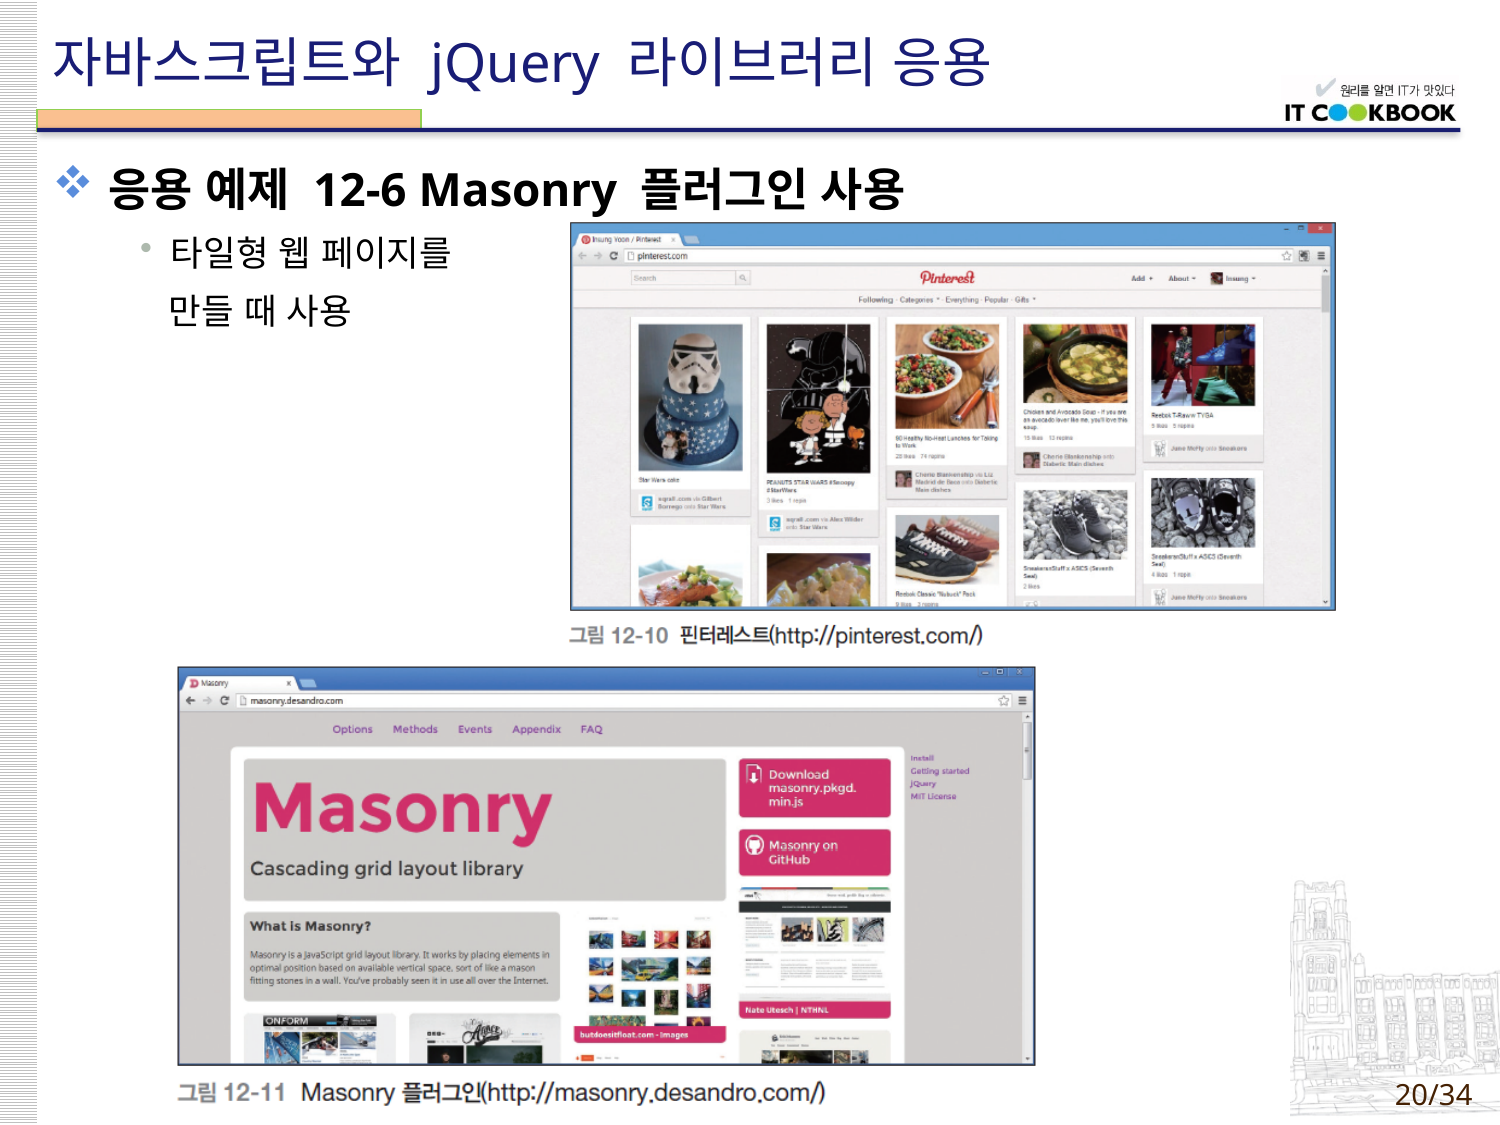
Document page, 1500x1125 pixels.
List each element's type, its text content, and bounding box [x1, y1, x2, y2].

list 응용 예제 12-6 Masonry 플러그인 사용 타일형 웹 페이지를 만들 때 사용 [37, 152, 1463, 1091]
picture [1415, 1091, 1424, 1103]
picture [1281, 75, 1459, 123]
picture [174, 662, 1039, 1108]
picture [568, 219, 1337, 650]
title 자바스크립트와 jQuery 라이브러리 응용 [37, 13, 1278, 109]
picture [1458, 1087, 1466, 1098]
picture [1290, 874, 1500, 1125]
